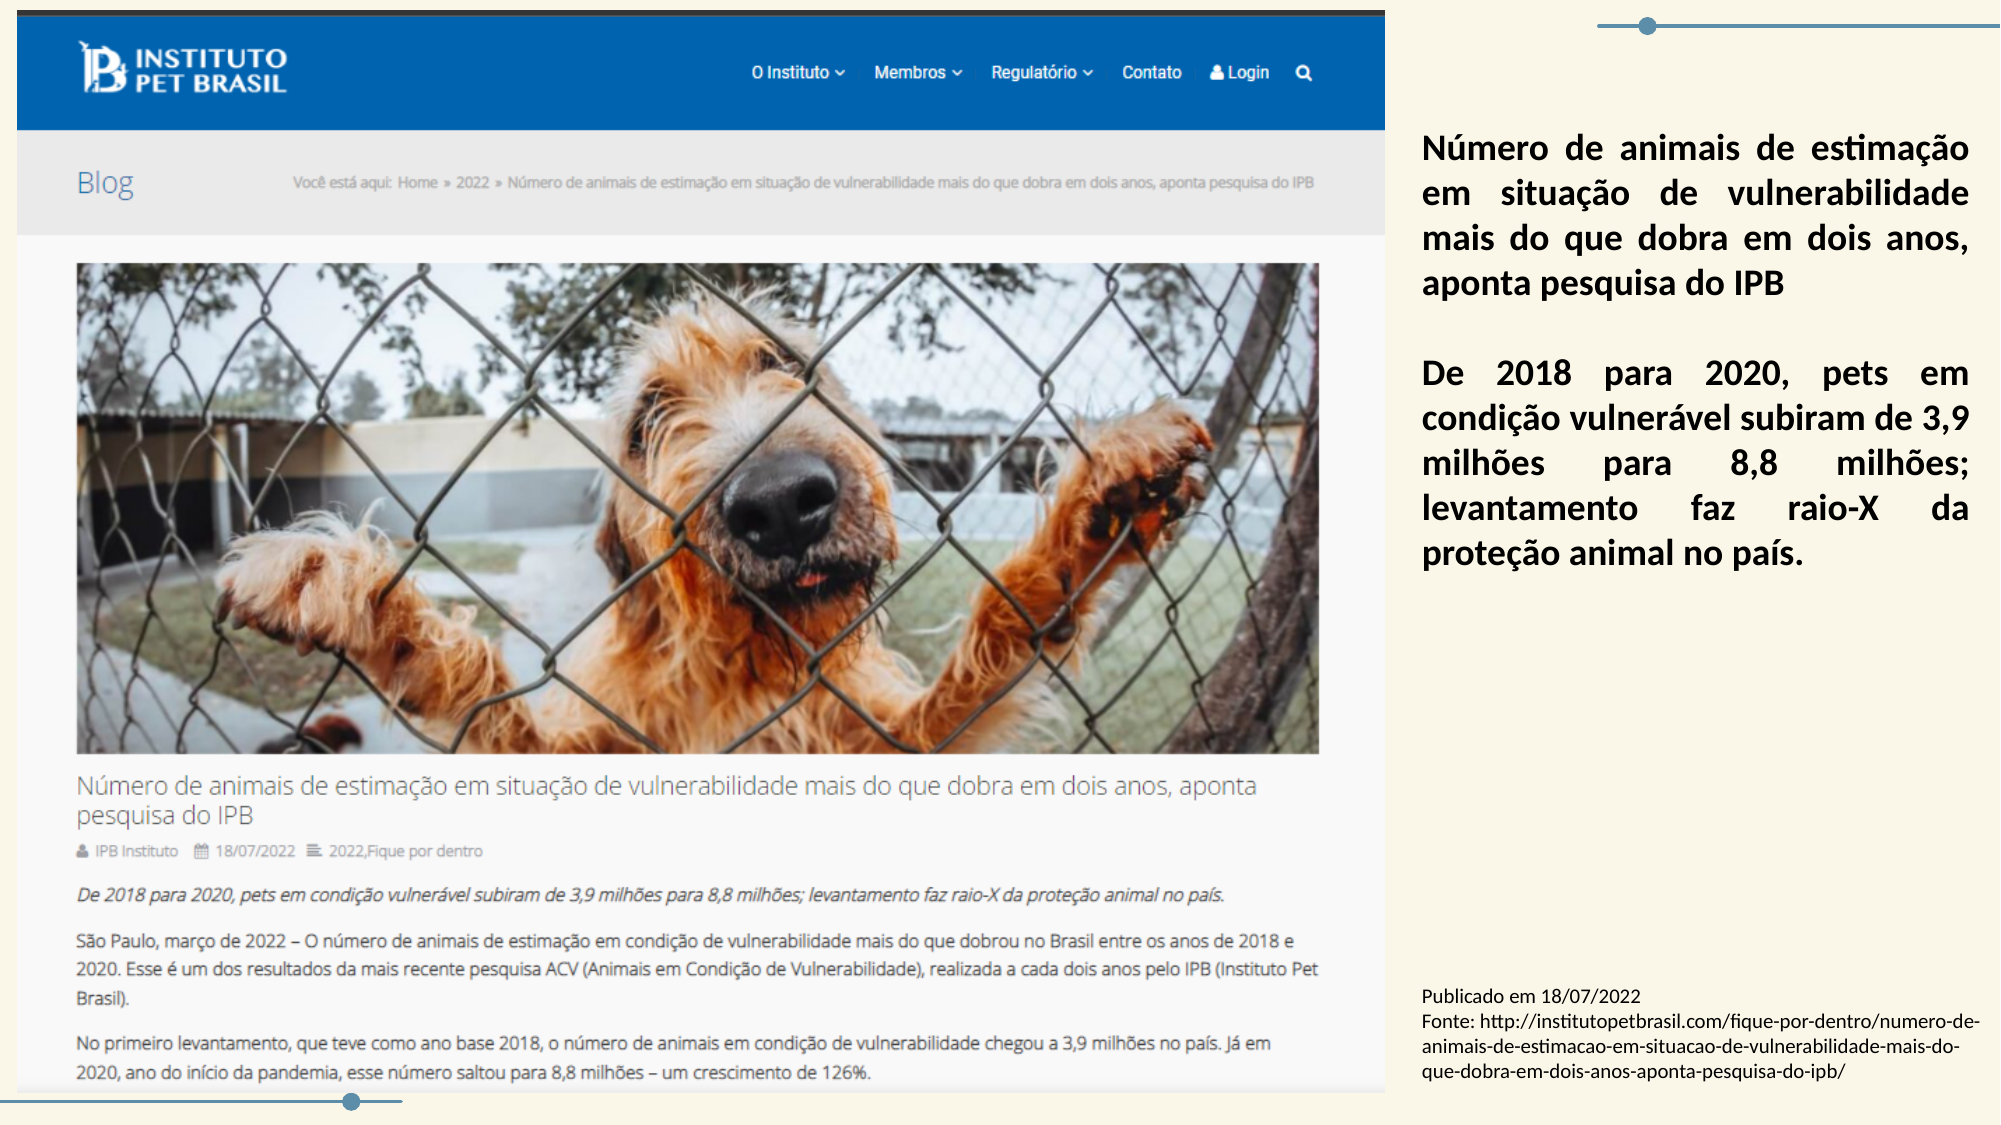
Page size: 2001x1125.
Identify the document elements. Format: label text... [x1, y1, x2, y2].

text_box [1638, 27, 1657, 36]
text_box Publicado em 18/07/2022 Fonte: http://institutopetbrasil.com/fique-por-dentro/numero-de-animais-de-estimacao-em-situacao-de-vulnerabilidade-mais-do-que-dobra-em-dois-anos-aponta-pesquisa-do-ipb/ [1407, 975, 2000, 1090]
text_box [1638, 16, 1657, 26]
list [17, 10, 1385, 1093]
text_box [342, 1102, 361, 1111]
text_box Número de animais de estimação em situação de vulnerabilidade mais do que dobra em dois anos, aponta pesquisa do IPB De 2018 para 2020, pets em condição vulnerável subiram de 3,9 milhões para 8,8 milhões; levantamento faz raio-X da proteção animal no país. [1407, 115, 1985, 581]
text_box [342, 1093, 361, 1101]
